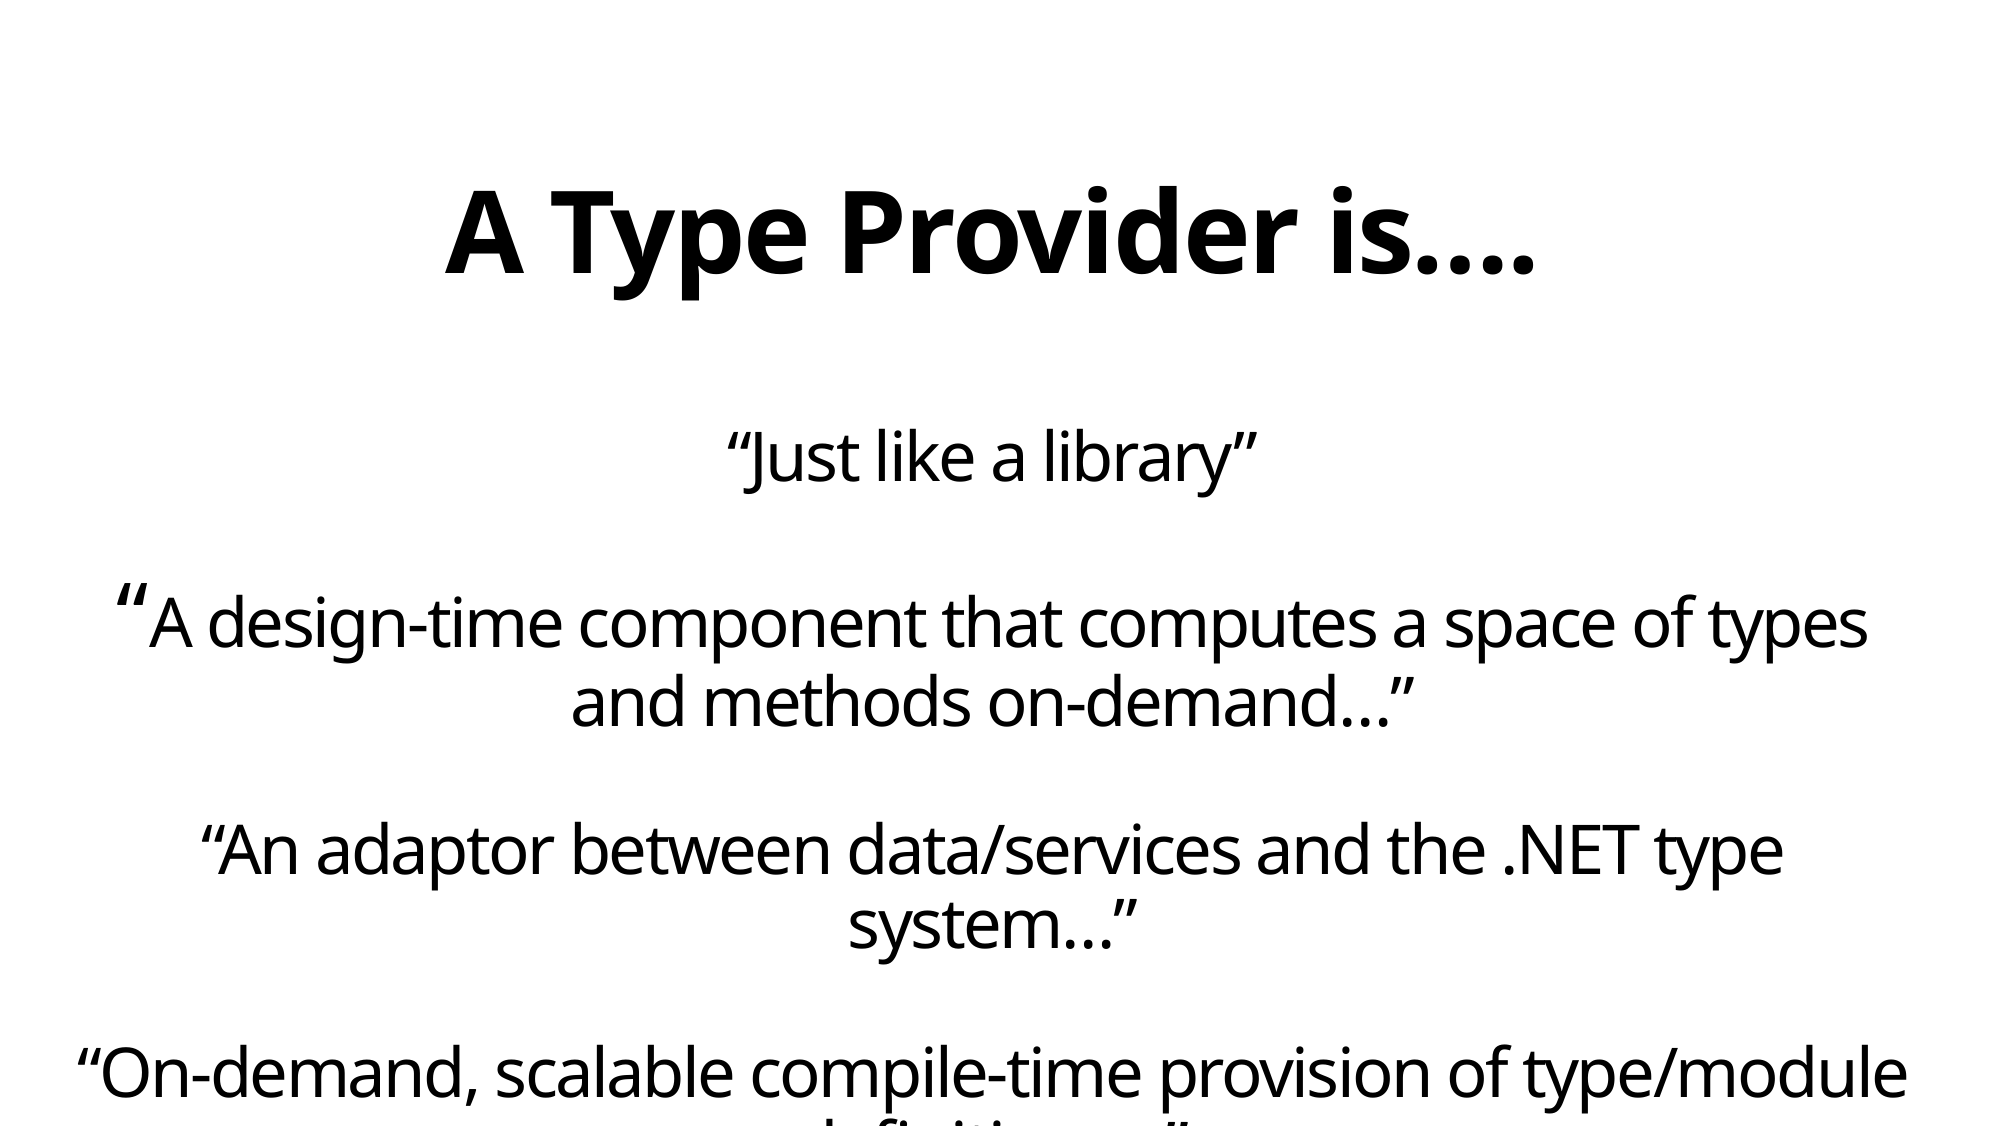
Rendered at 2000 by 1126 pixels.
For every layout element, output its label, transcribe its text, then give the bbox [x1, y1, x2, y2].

title A Type Provider is…. “Just like a library” “A design-time component that computes a space of types and methods on-demand…” “An adaptor between data/services and the .NET type system…” “On-demand, scalable compile-time provision of type/module definitions…” [76, 174, 1910, 1126]
